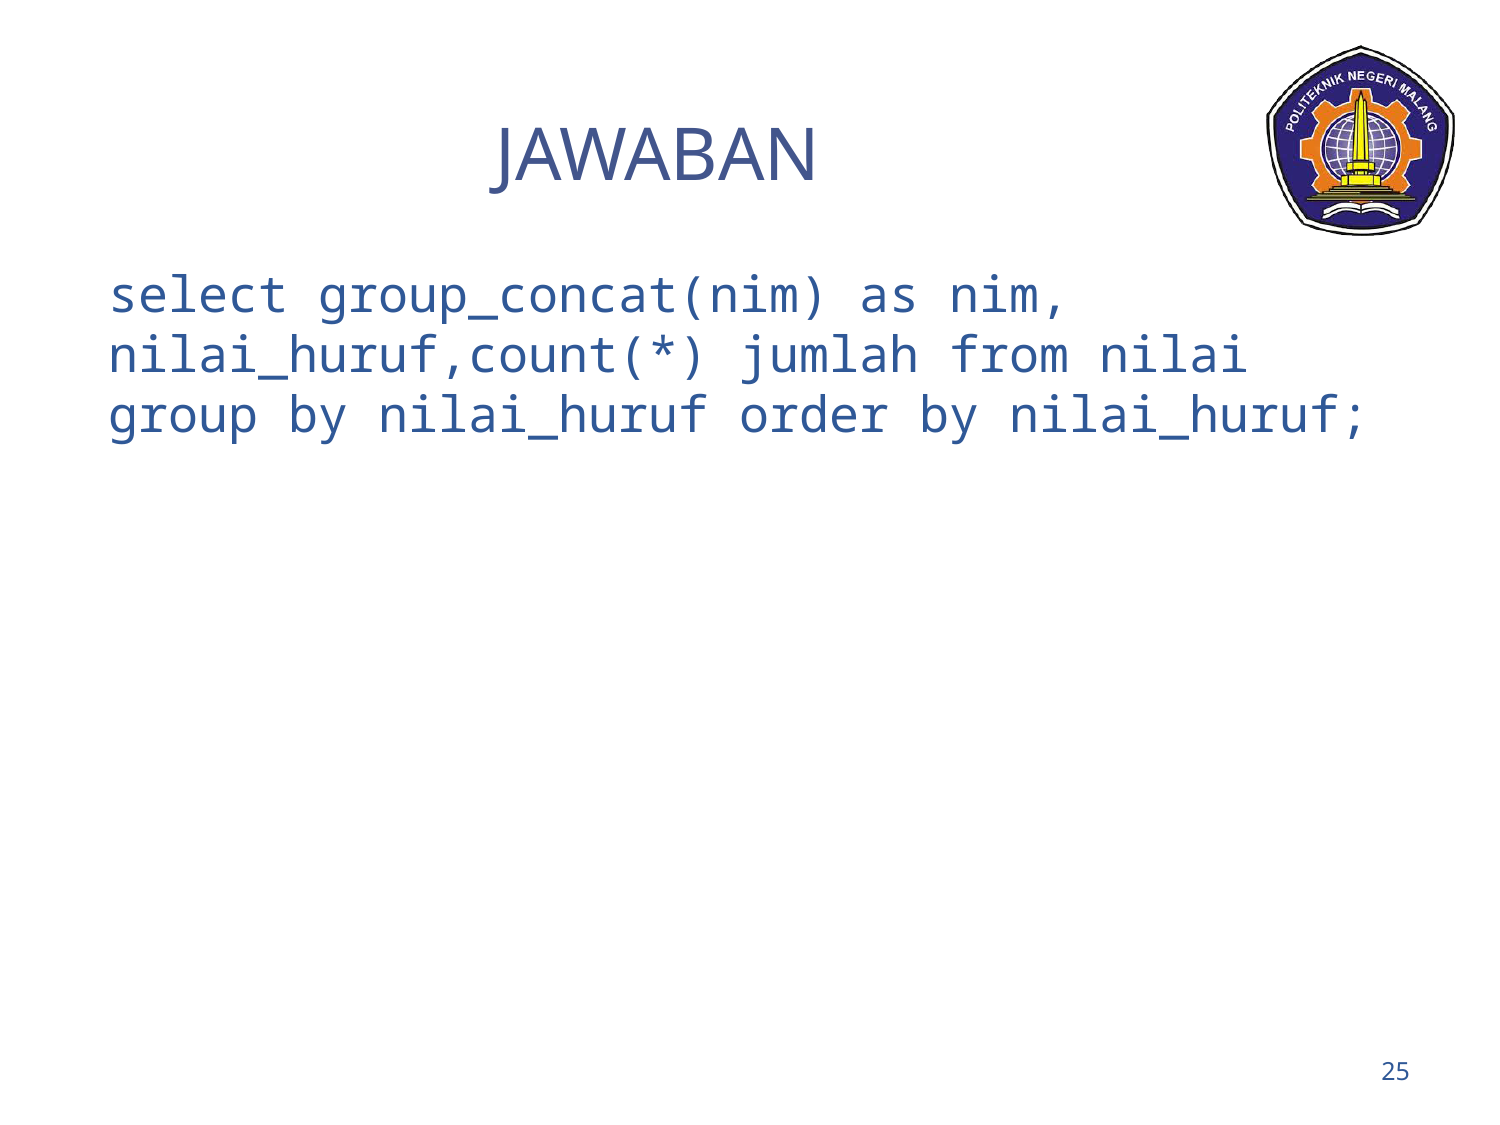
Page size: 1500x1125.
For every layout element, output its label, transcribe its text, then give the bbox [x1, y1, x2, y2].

list select group_concat(nim) as nim, nilai_huruf,count(*) jumlah from nilai group by nilai_huruf order by nilai_huruf; [75, 255, 1425, 1000]
title JAWABAN [69, 66, 1247, 236]
picture [1266, 45, 1455, 236]
slide_number 25 [1074, 1042, 1425, 1103]
